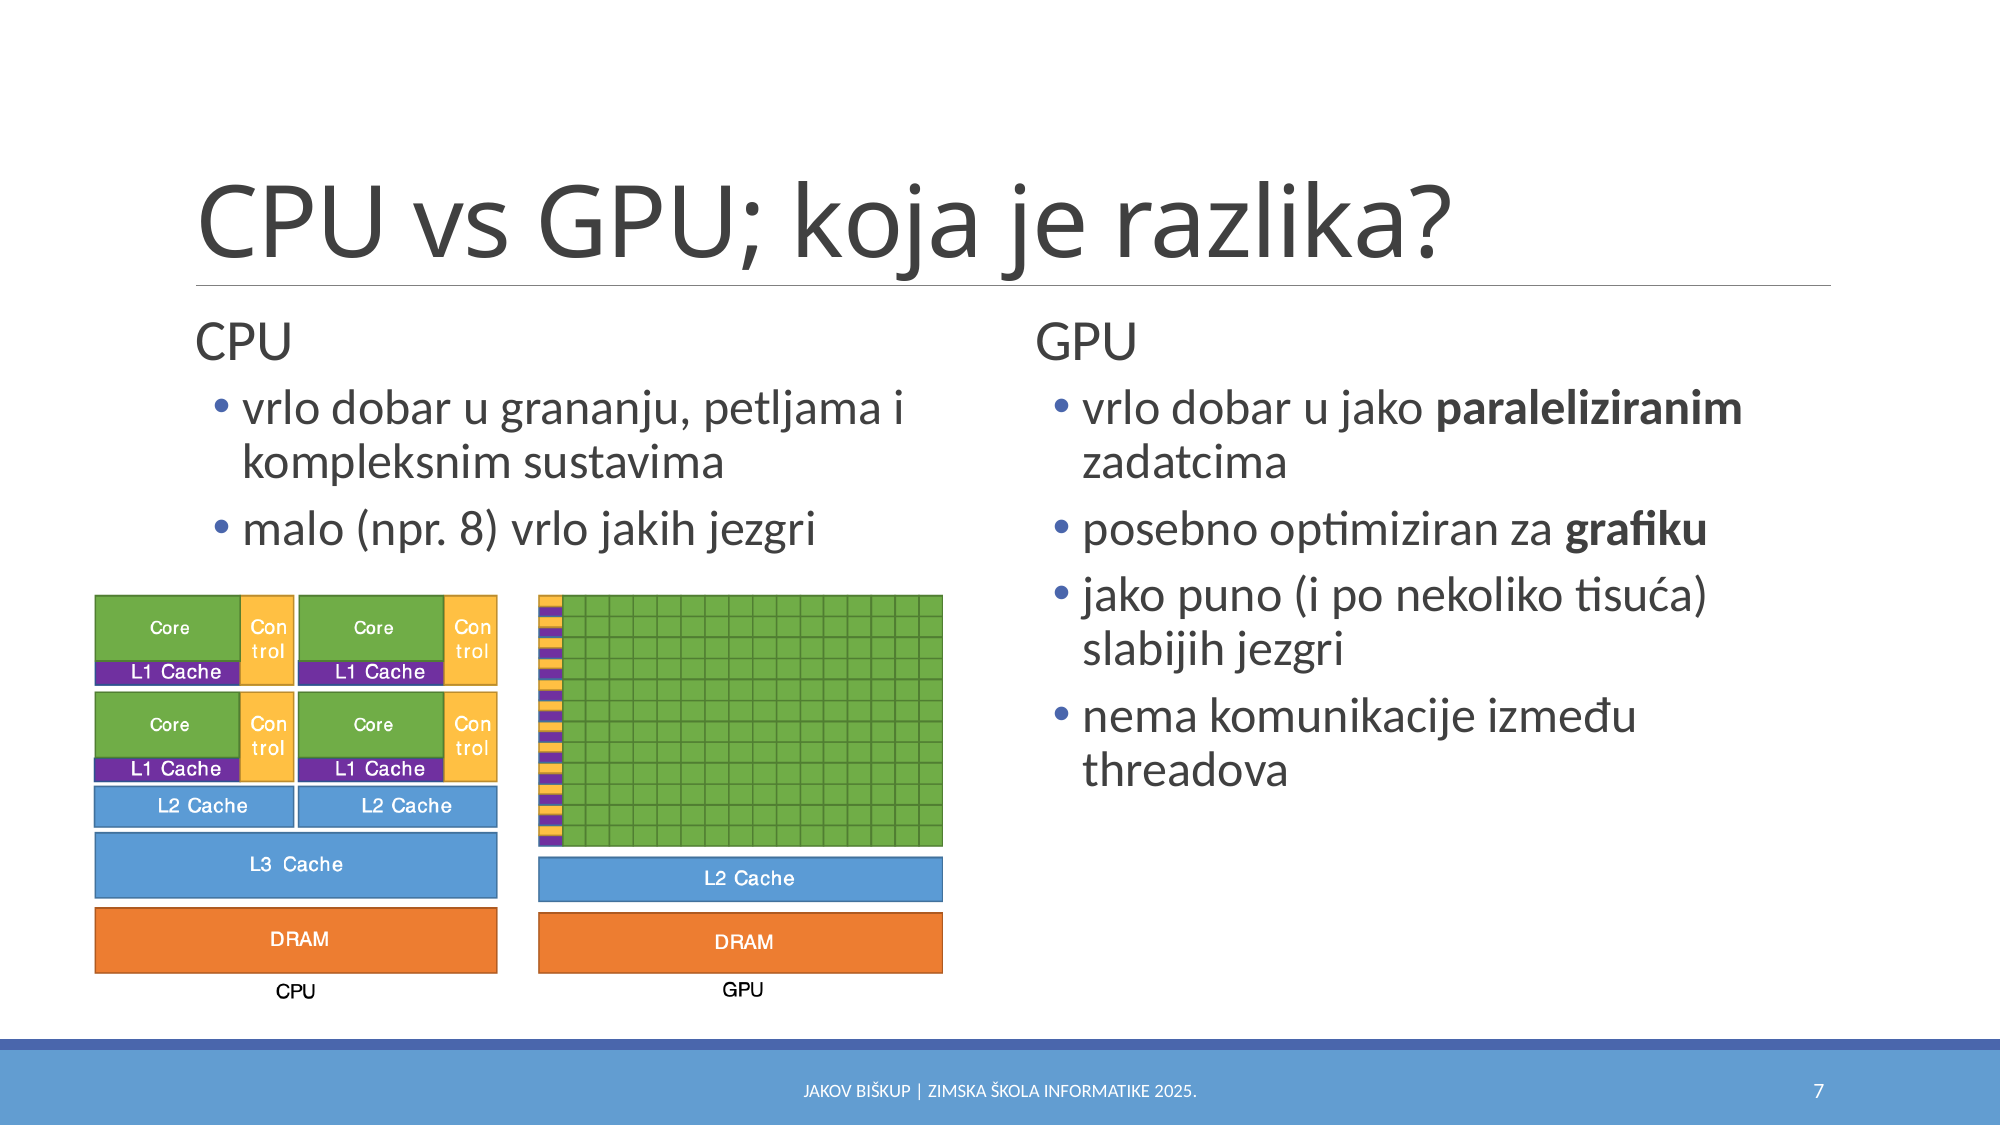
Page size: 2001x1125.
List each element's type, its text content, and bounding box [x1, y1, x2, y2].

list CPU vrlo dobar u grananju, petljama i kompleksnim sustavima malo (npr. 8) vrlo jakih jezgri [180, 302, 990, 963]
slide_number 7 [1624, 1059, 1840, 1120]
list GPU vrlo dobar u jako paraleliziranim zadatcima posebno optimiziran za grafiku jako puno (i po nekoliko tisuća) slabijih jezgri nema komunikacije između threadova [1020, 302, 1830, 963]
picture [78, 581, 959, 1012]
footer Jakov Biškup | Zimska škola informatike 2025. [604, 1059, 1396, 1120]
title CPU vs GPU; koja je razlika? [180, 47, 1830, 285]
